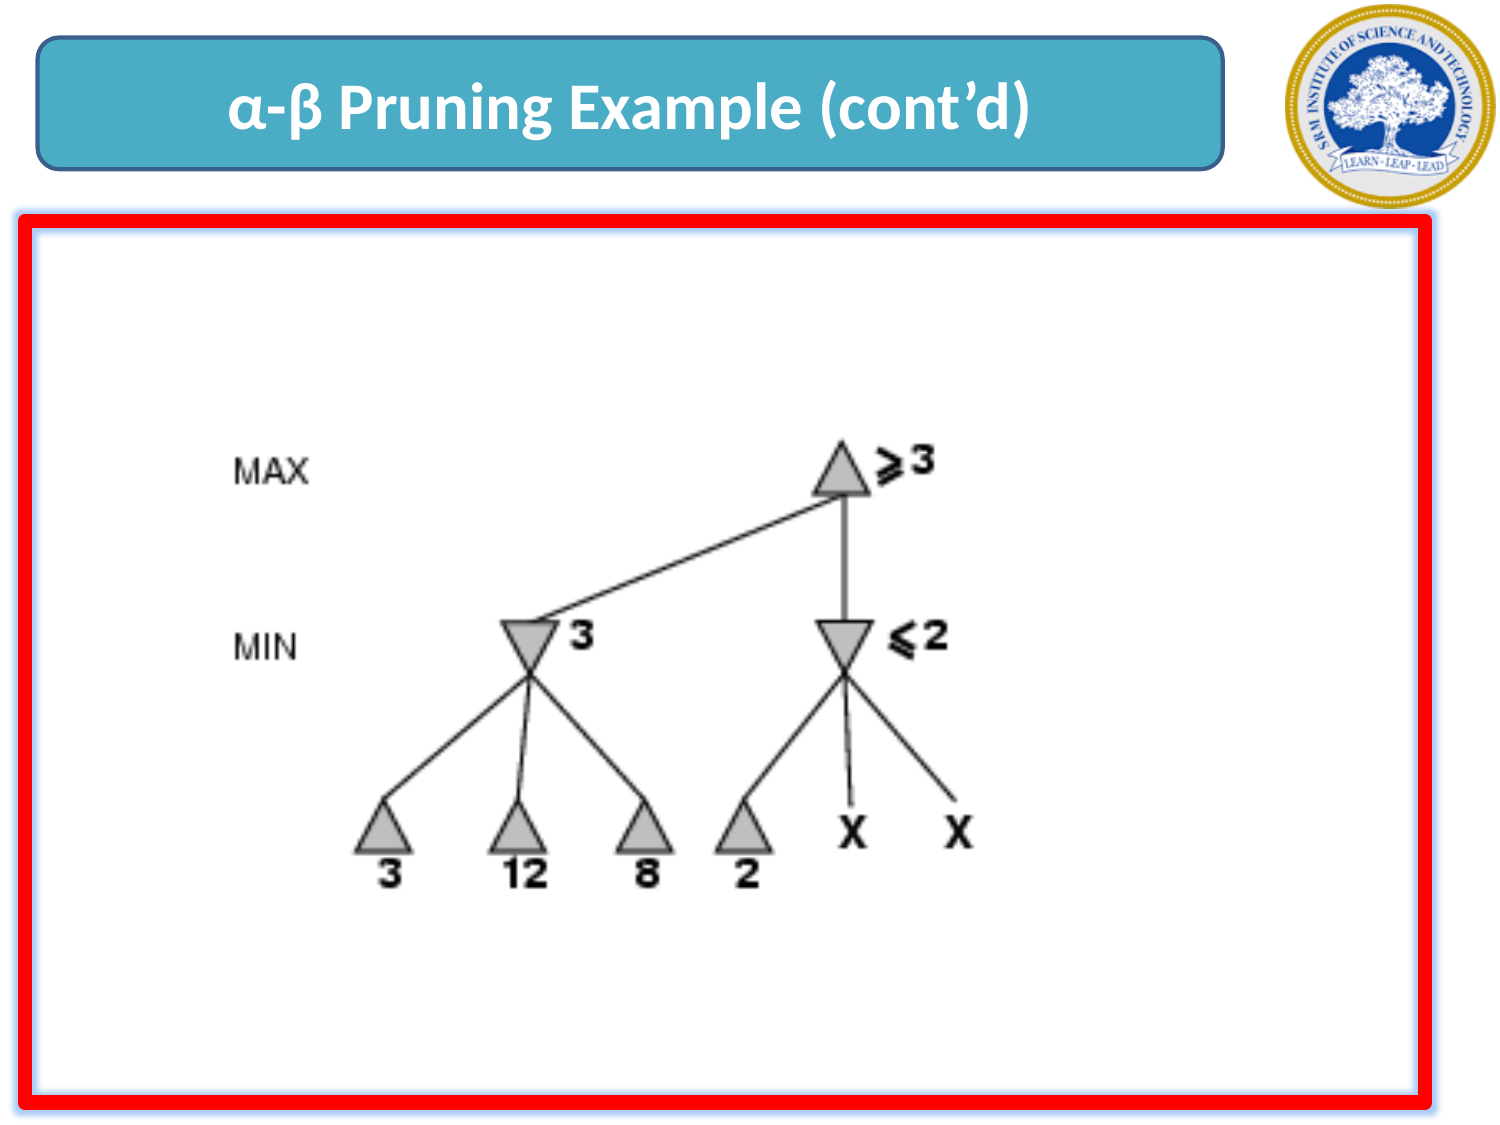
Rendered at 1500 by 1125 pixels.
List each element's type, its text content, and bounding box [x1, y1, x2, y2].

text_box [23, 219, 1427, 1105]
picture [187, 399, 1438, 973]
text_box α-β Pruning Example (cont’d) [35, 35, 1225, 172]
picture [1285, 3, 1496, 209]
